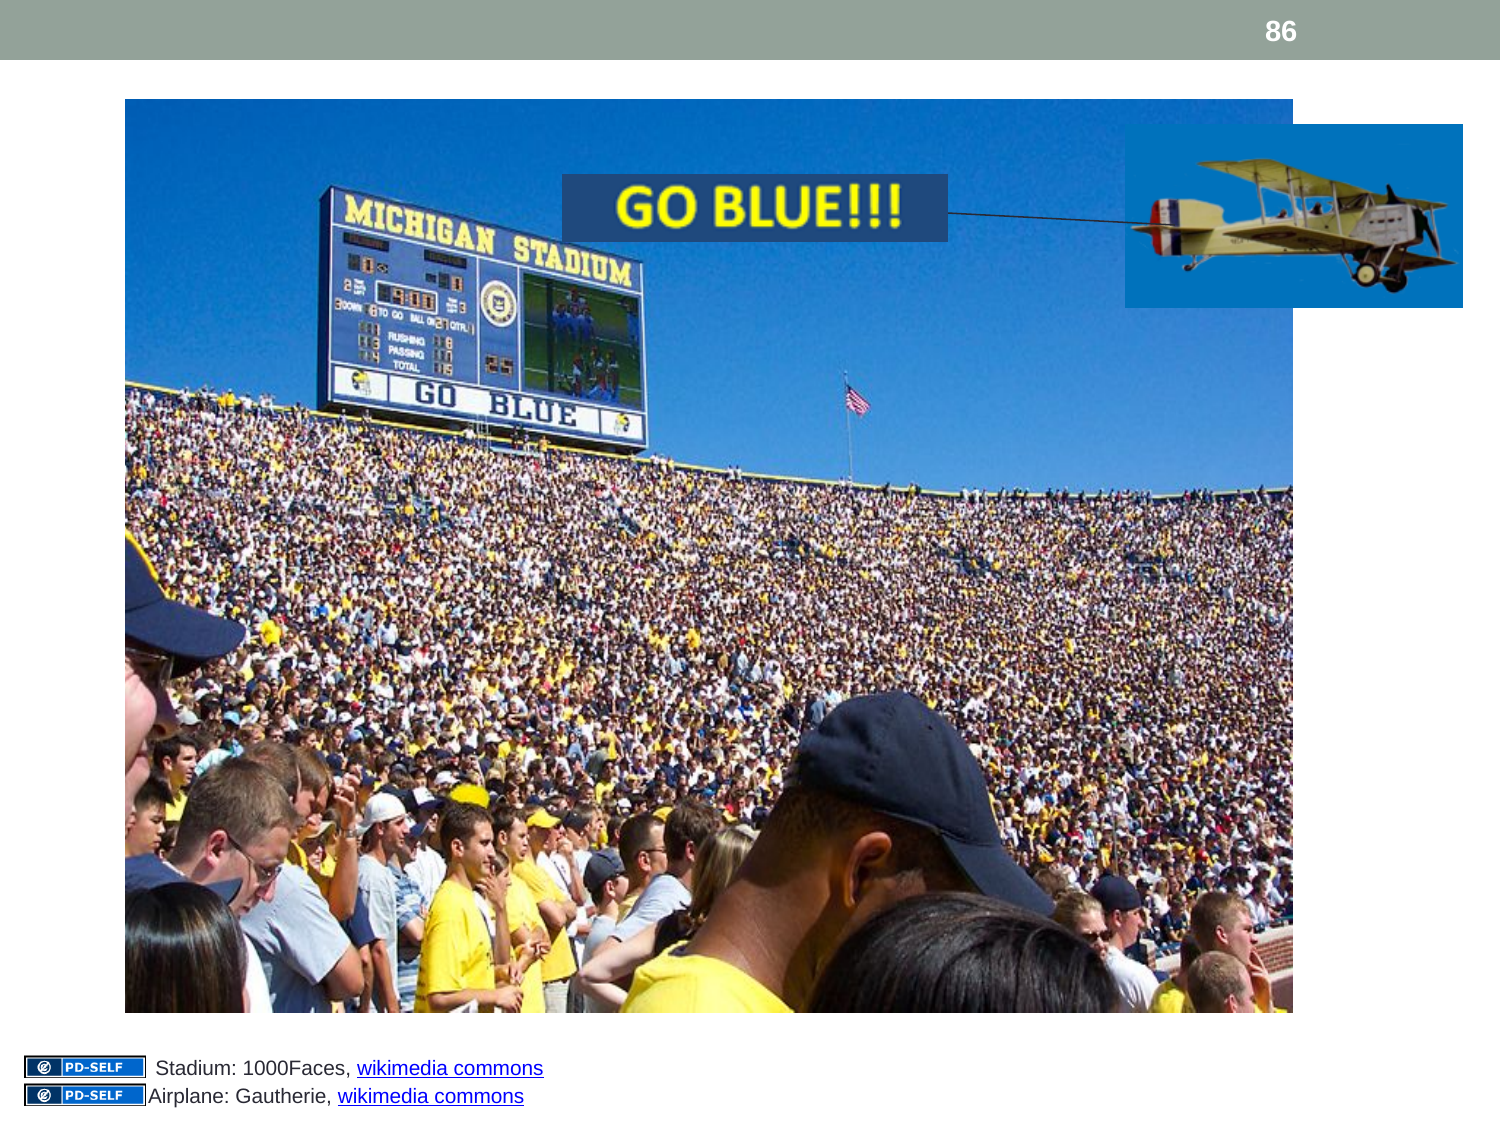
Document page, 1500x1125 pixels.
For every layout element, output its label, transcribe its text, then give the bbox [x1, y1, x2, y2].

slide_number 86 [1250, 3, 1425, 57]
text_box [24, 1074, 601, 1116]
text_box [24, 1046, 567, 1073]
picture [124, 99, 1463, 1013]
